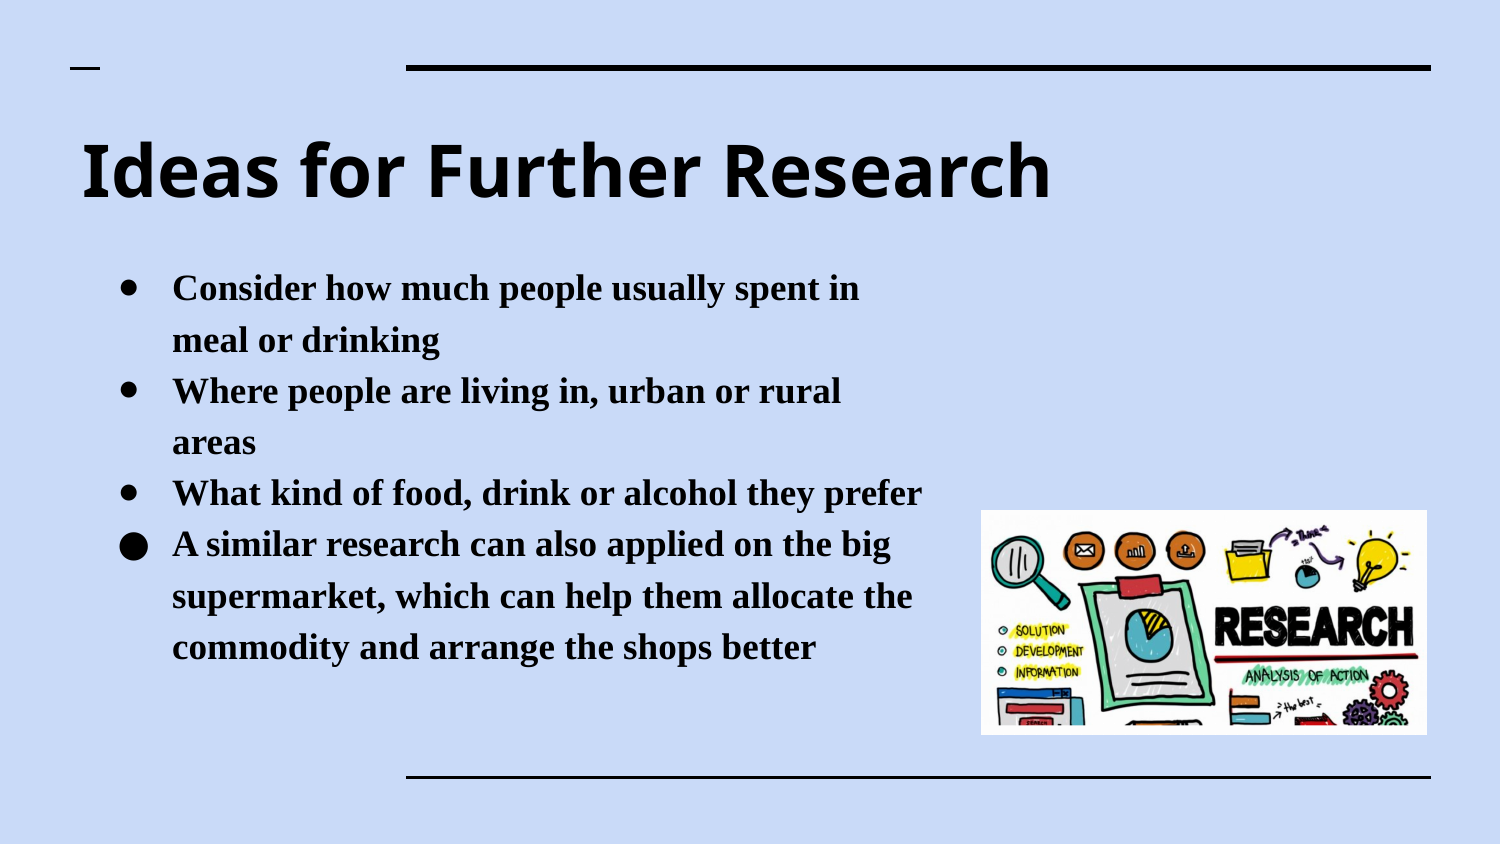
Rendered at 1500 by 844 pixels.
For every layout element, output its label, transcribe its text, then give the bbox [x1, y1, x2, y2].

title Ideas for Further Research [67, 110, 1098, 209]
list Consider how much people usually spent in meal or drinking Where people are living in, urban or rural areas What kind of food, drink or alcohol they prefer A similar research can also applied on the big supermarket, which can help them allocate the commodity and arrange the shops better [84, 242, 939, 735]
picture [980, 509, 1427, 735]
